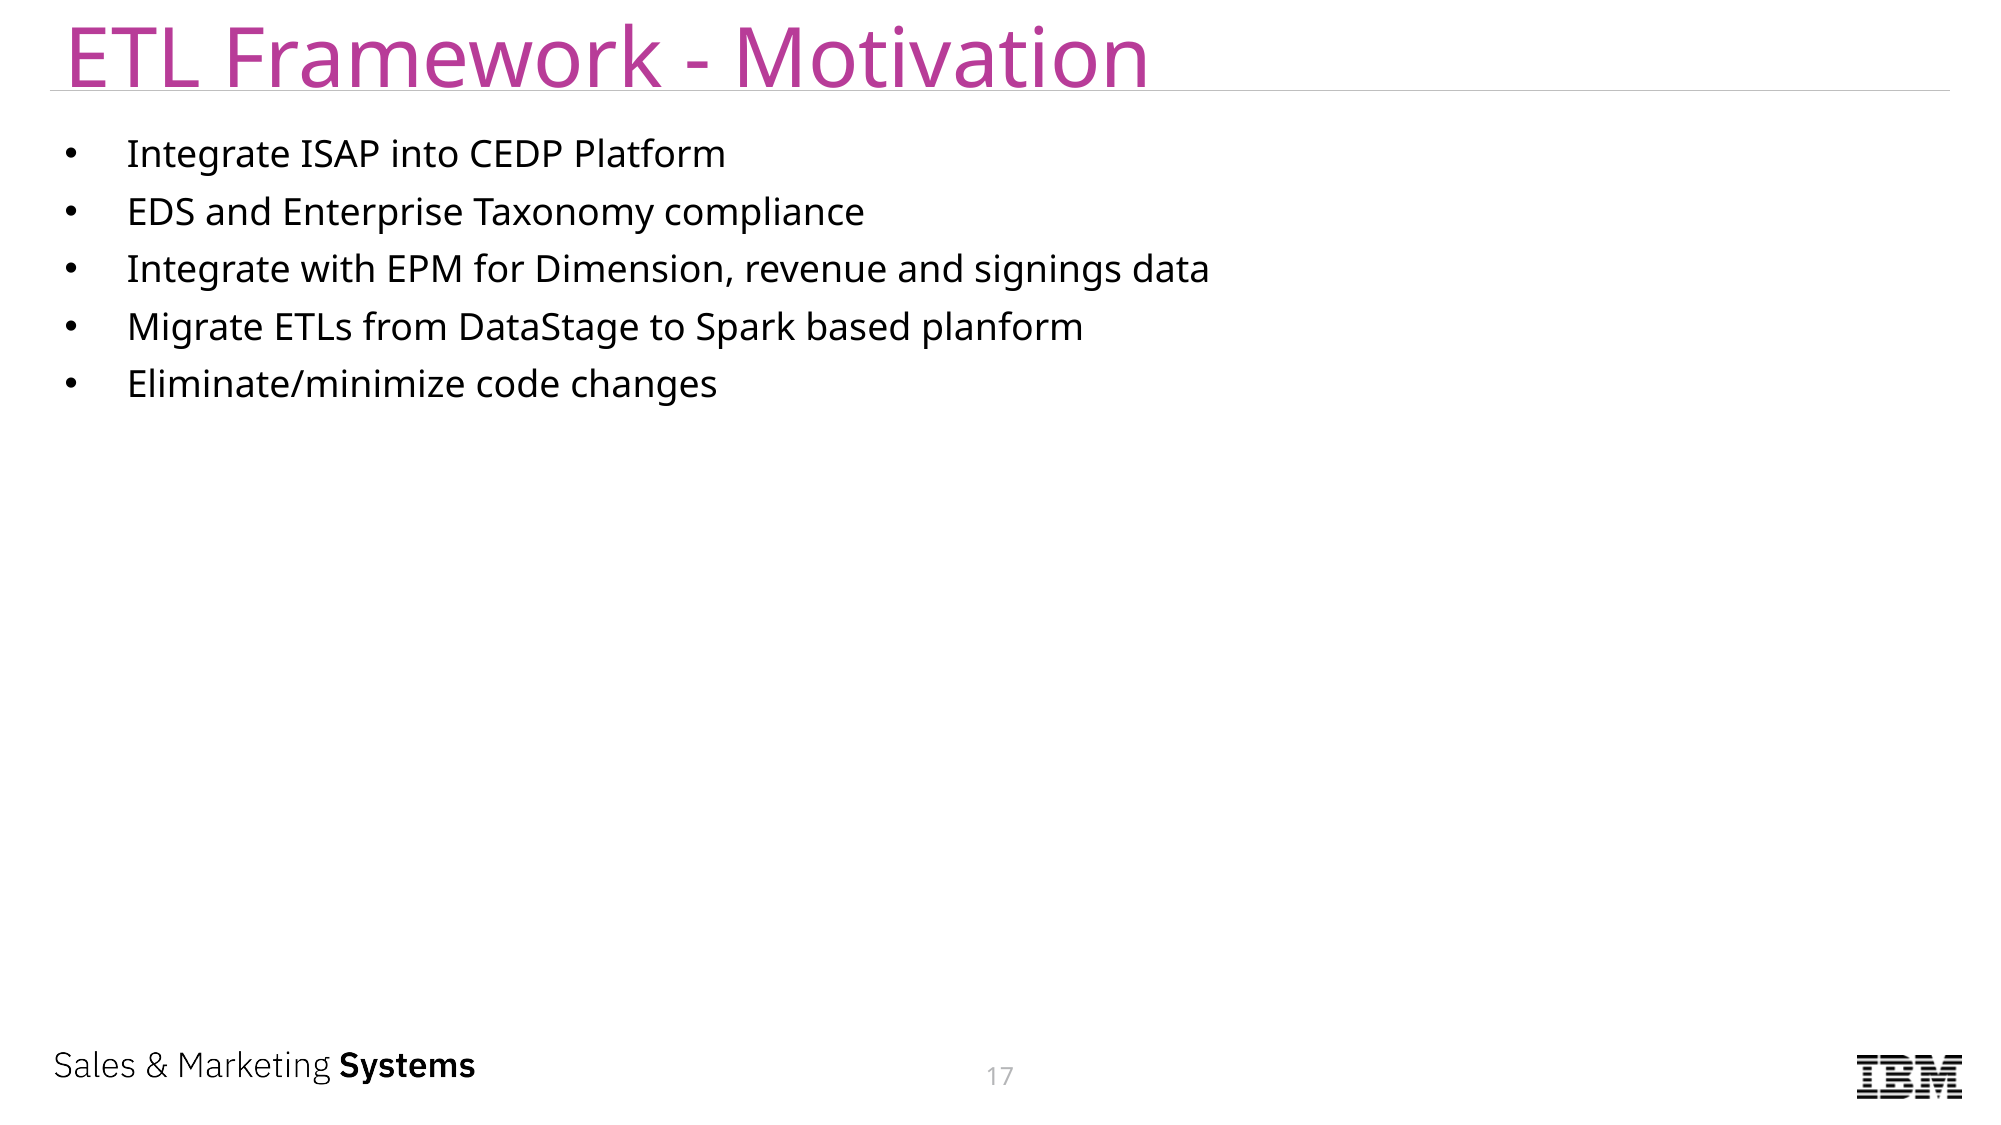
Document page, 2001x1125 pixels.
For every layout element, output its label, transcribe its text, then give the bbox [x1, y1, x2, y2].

picture [52, 1046, 476, 1087]
text_box Integrate ISAP into CEDP Platform EDS and Enterprise Taxonomy compliance Integrate with EPM for Dimension, revenue and signings data Migrate ETLs from DataStage to Spark based planform Eliminate/minimize code changes [49, 122, 1809, 413]
picture [1857, 1055, 1962, 1099]
list ETL Framework - Motivation [49, 8, 1951, 71]
slide_number 17 [946, 1047, 1054, 1108]
